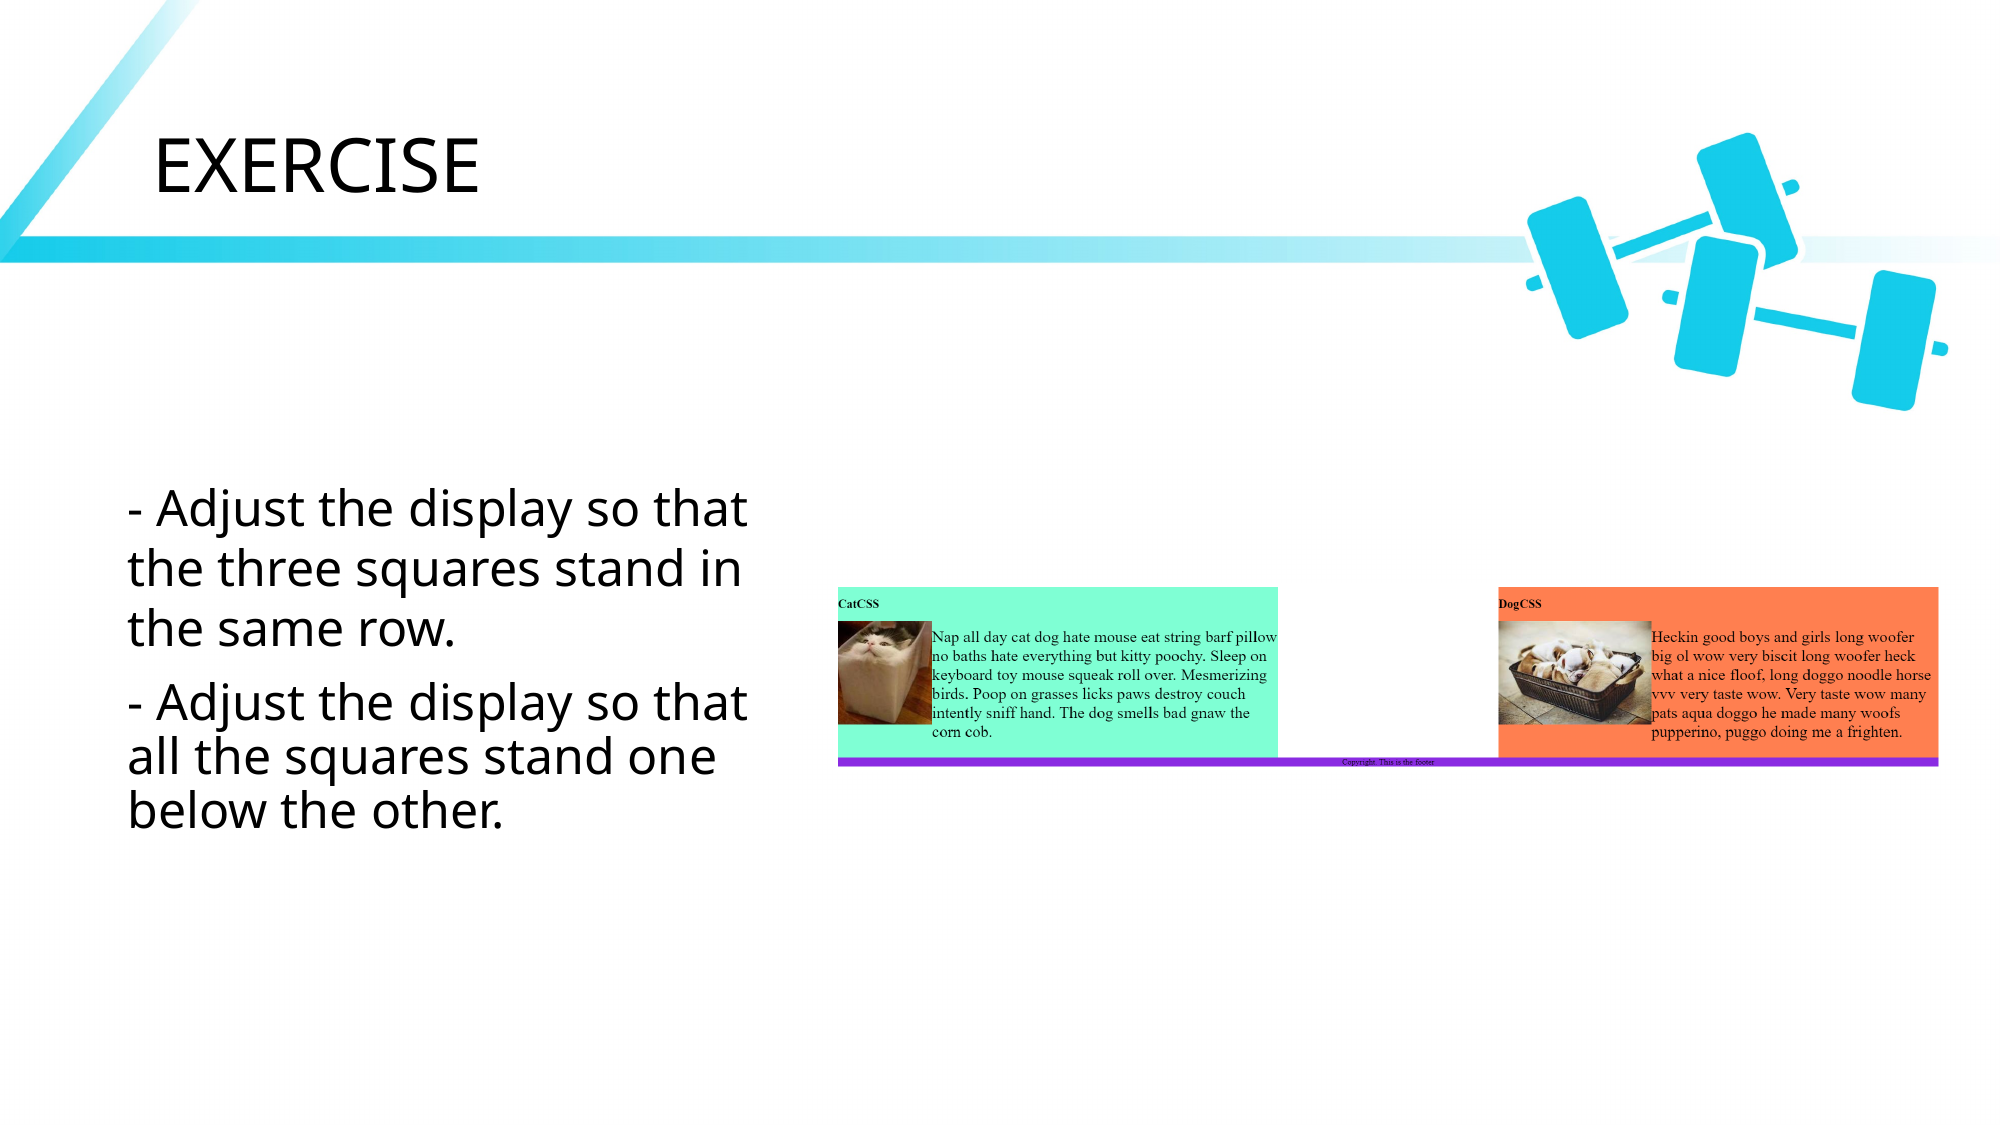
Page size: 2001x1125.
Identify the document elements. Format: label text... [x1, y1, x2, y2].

text_box - Adjust the display so that the three squares stand in the same row. - Adjust the display so that all the squares stand one below the other. [112, 469, 781, 656]
picture [0, 0, 2000, 1125]
title EXERCISE [137, 59, 1863, 278]
